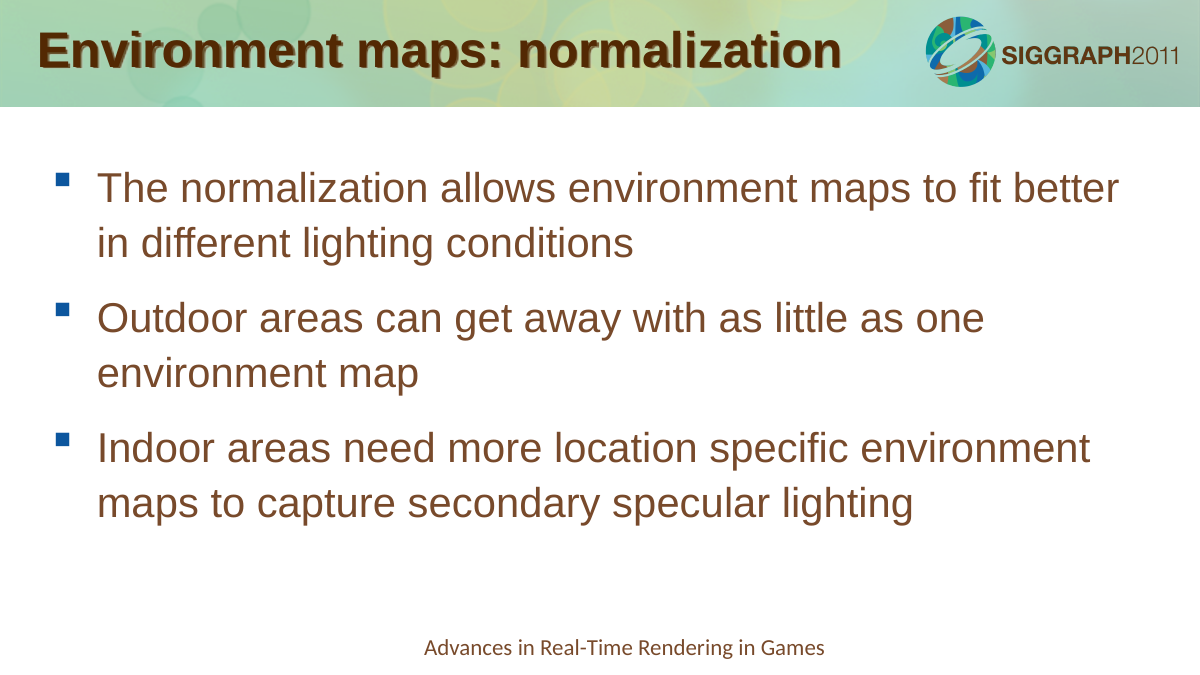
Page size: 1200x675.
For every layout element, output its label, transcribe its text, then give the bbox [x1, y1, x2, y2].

list The normalization allows environment maps to fit better in different lighting conditions Outdoor areas can get away with as little as one environment map Indoor areas need more location specific environment maps to capture secondary specular lighting [39, 149, 1145, 653]
title Environment maps: normalization [24, 0, 1128, 96]
picture [0, 0, 1200, 107]
